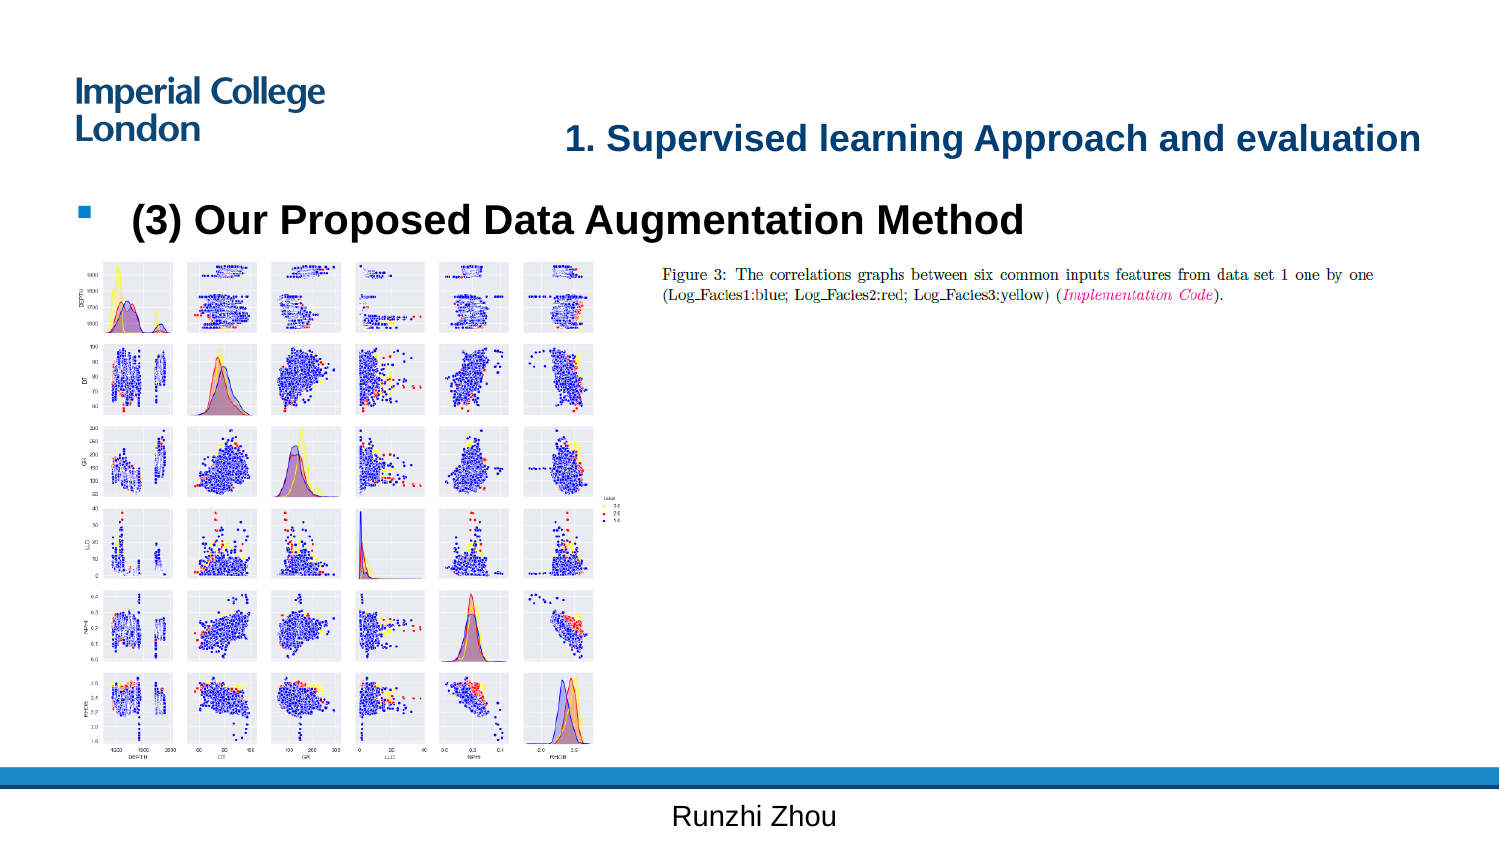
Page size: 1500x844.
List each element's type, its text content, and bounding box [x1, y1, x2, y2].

picture [0, 0, 1499, 844]
text_box 1. Supervised learning Approach and evaluation [549, 107, 1500, 167]
text_box Runzhi Zhou [61, 797, 1448, 840]
subtitle (3) Our Proposed Data Augmentation Method [75, 193, 1236, 268]
